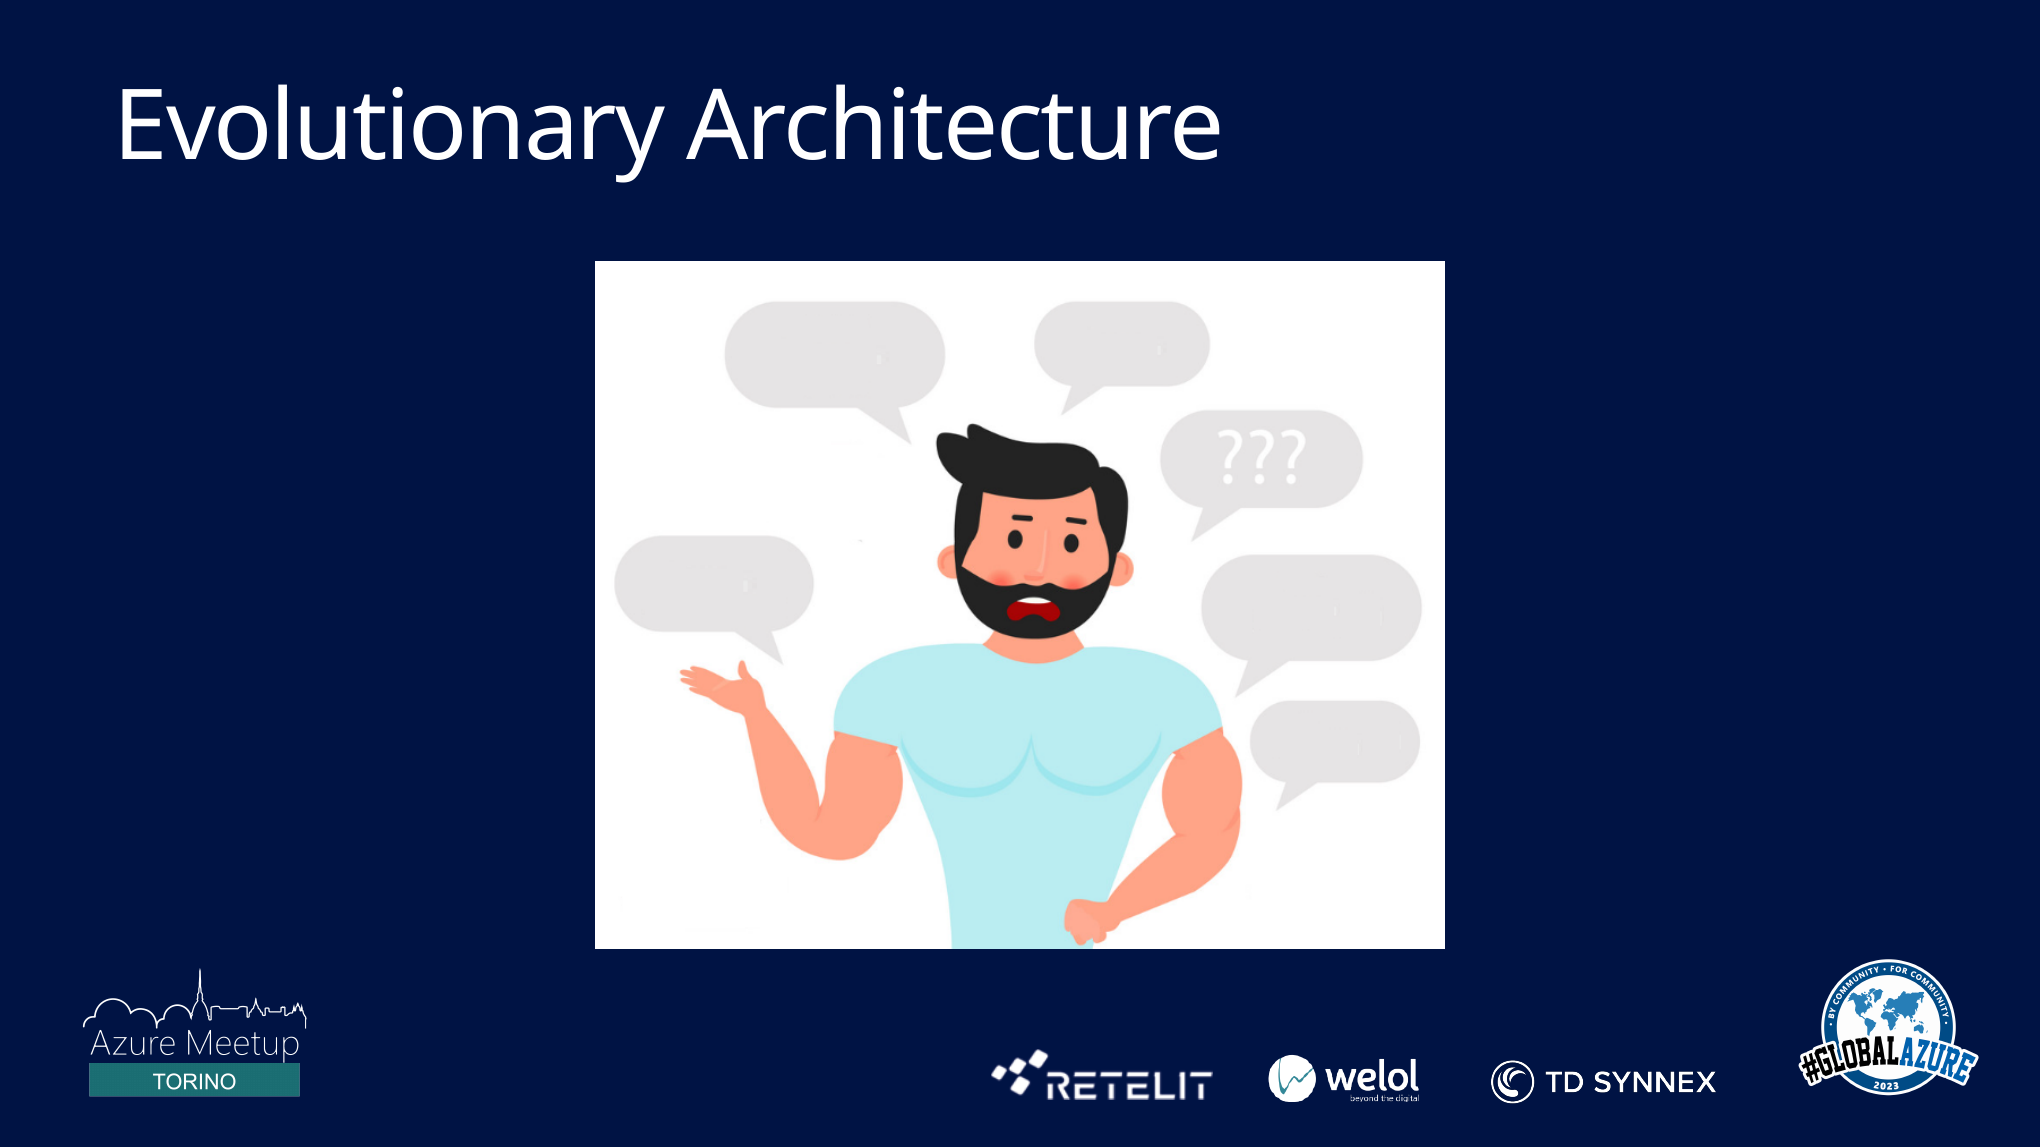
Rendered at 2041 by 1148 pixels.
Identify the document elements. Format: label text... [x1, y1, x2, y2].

picture [594, 260, 1446, 949]
picture [1796, 956, 1981, 1100]
picture [82, 964, 307, 1100]
text_box Evolutionary Architecture [89, 48, 2040, 199]
picture [1457, 1021, 1751, 1143]
picture [1260, 1044, 1433, 1102]
picture [991, 1049, 1213, 1100]
